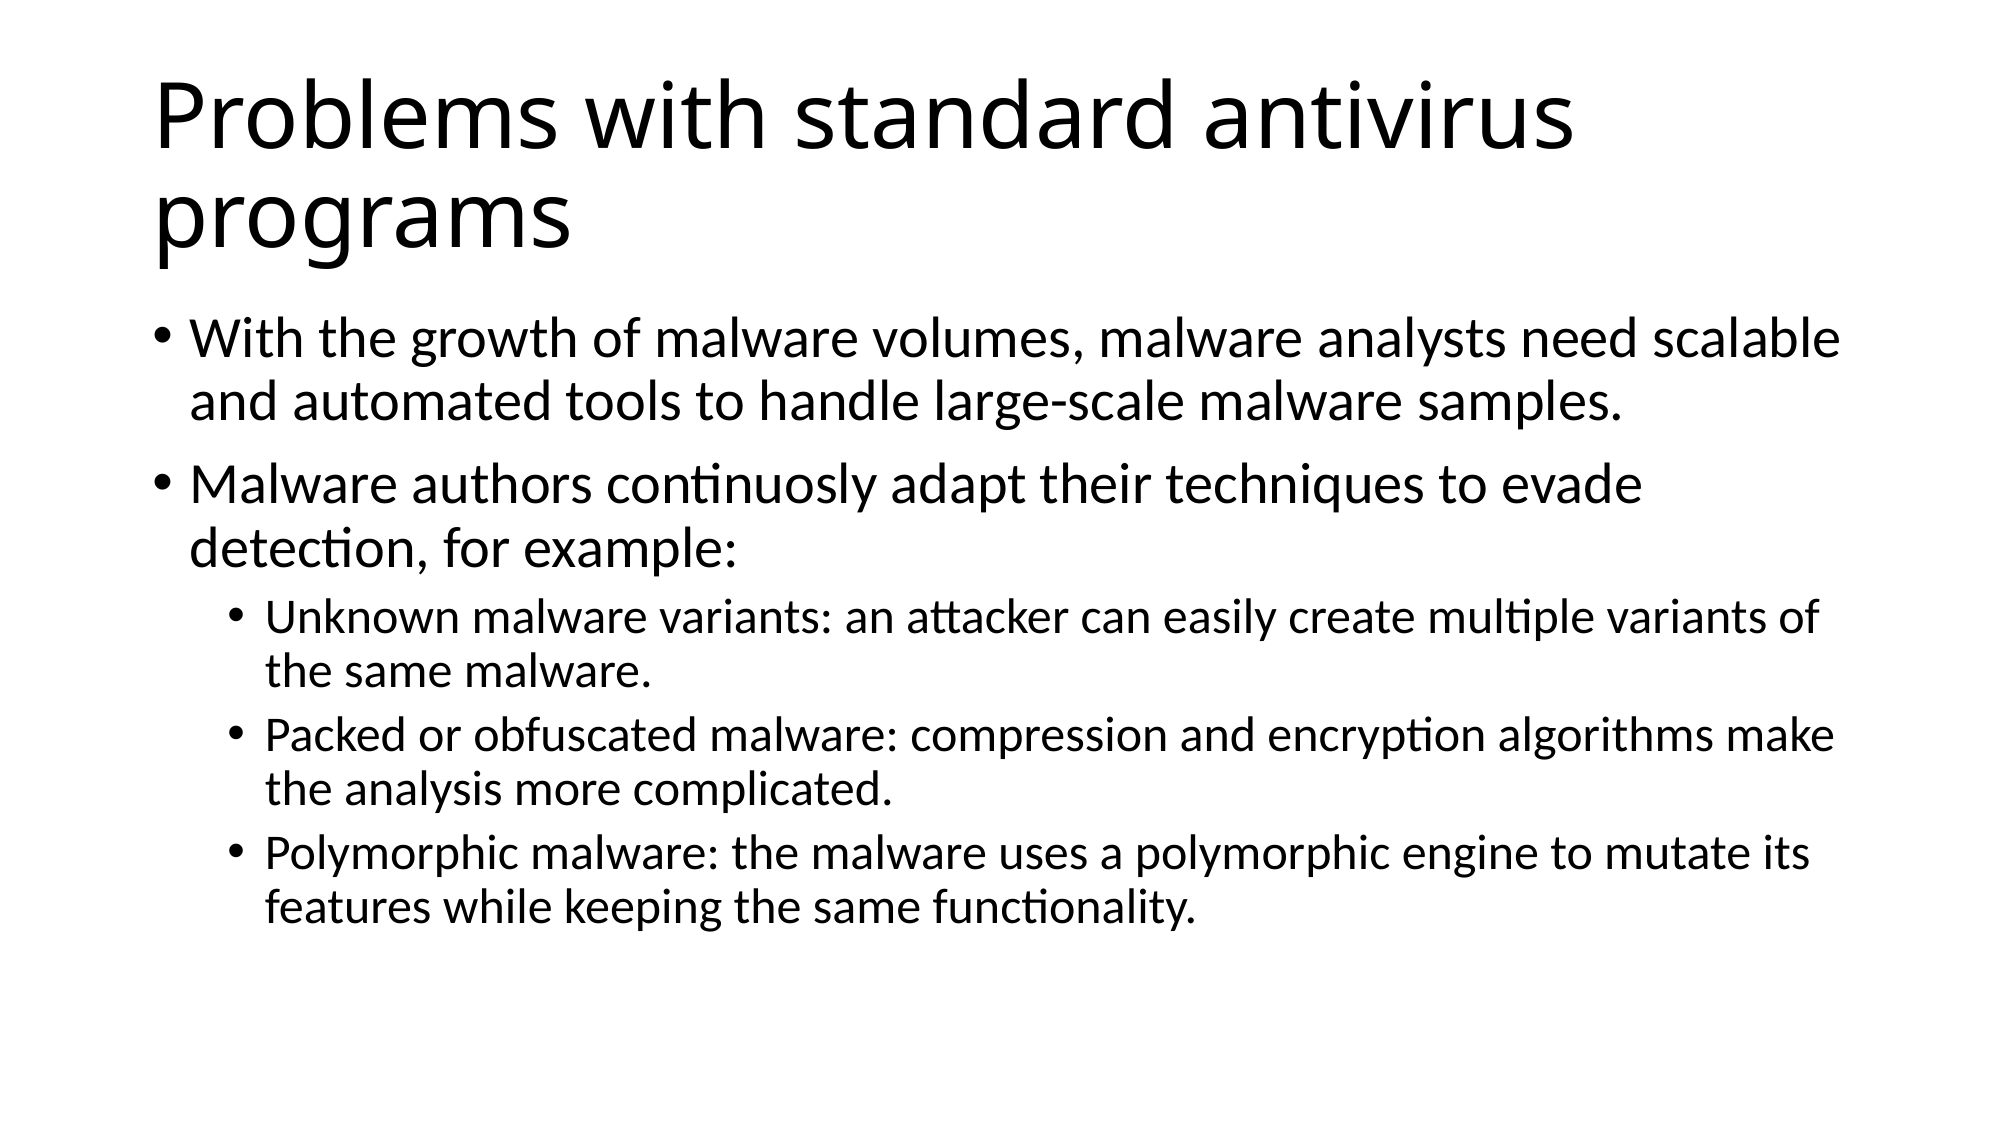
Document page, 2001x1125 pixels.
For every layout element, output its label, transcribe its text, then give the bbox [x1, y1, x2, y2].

title Problems with standard antivirus programs [137, 59, 1863, 278]
list With the growth of malware volumes, malware analysts need scalable and automated tools to handle large-scale malware samples. Malware authors continuosly adapt their techniques to evade detection, for example: Unknown malware variants: an attacker can easily create multiple variants of the same malware. Packed or obfuscated malware: compression and encryption algorithms make the analysis more complicated. Polymorphic malware: the malware uses a polymorphic engine to mutate its features while keeping the same functionality. [137, 299, 1863, 1014]
